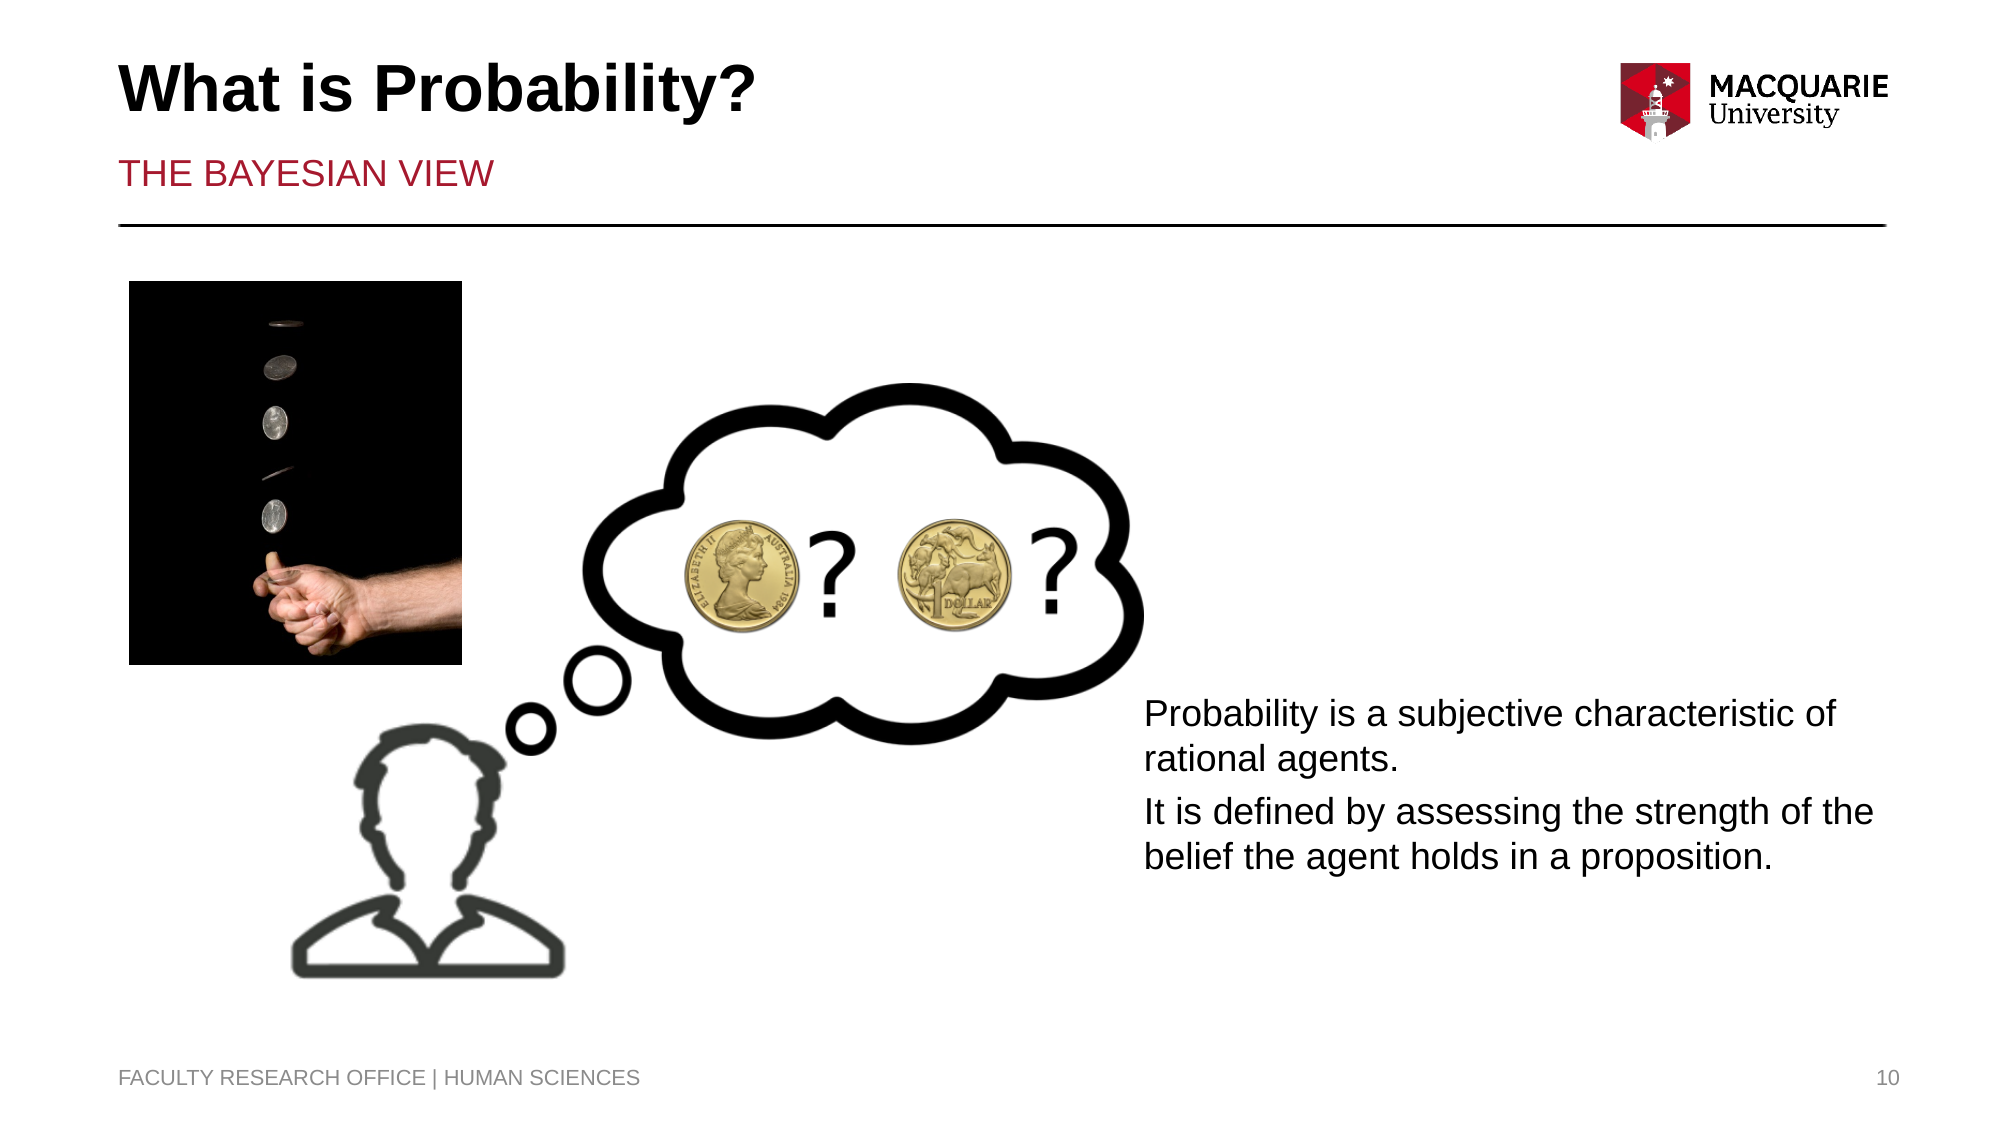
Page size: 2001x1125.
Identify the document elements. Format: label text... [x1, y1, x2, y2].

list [128, 280, 462, 666]
picture [1586, 35, 1922, 161]
title What is Probability? [118, 45, 1506, 149]
text_box Probability is a subjective characteristic of rational agents. It is defined by assessing the strength of the belief the agent holds in a proposition. [1148, 689, 1882, 912]
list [287, 382, 1145, 980]
slide_number 10 [1433, 1046, 1900, 1107]
list The Bayesian View [118, 149, 1520, 219]
footer FACULTY RESEARCH OFFICE | HUMAN SCIENCES [118, 1046, 1001, 1107]
